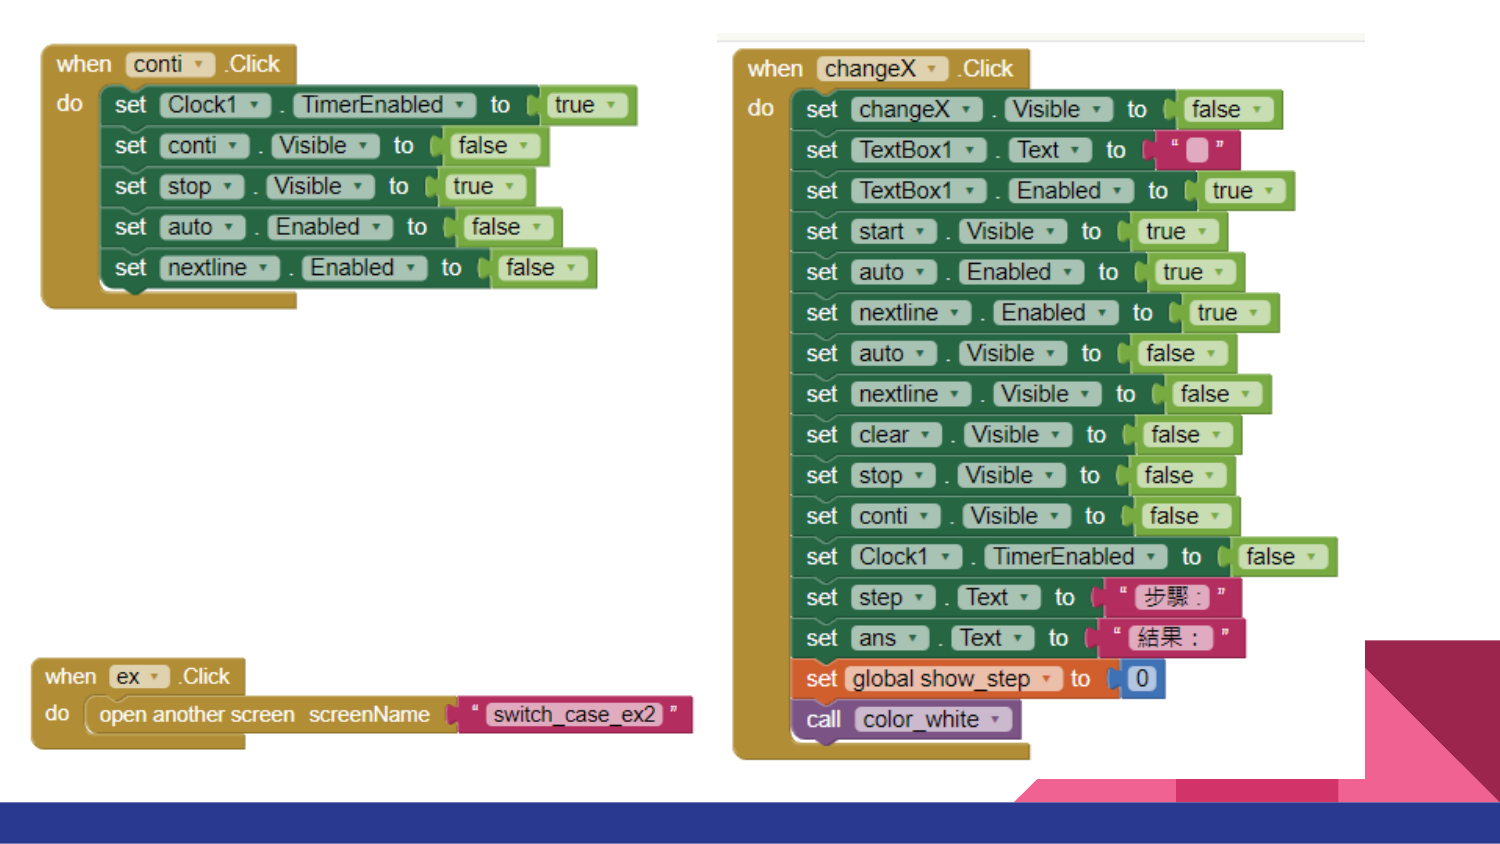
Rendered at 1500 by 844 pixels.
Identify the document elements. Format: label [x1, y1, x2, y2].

picture [17, 649, 704, 779]
picture [25, 33, 665, 321]
picture [717, 33, 1365, 779]
